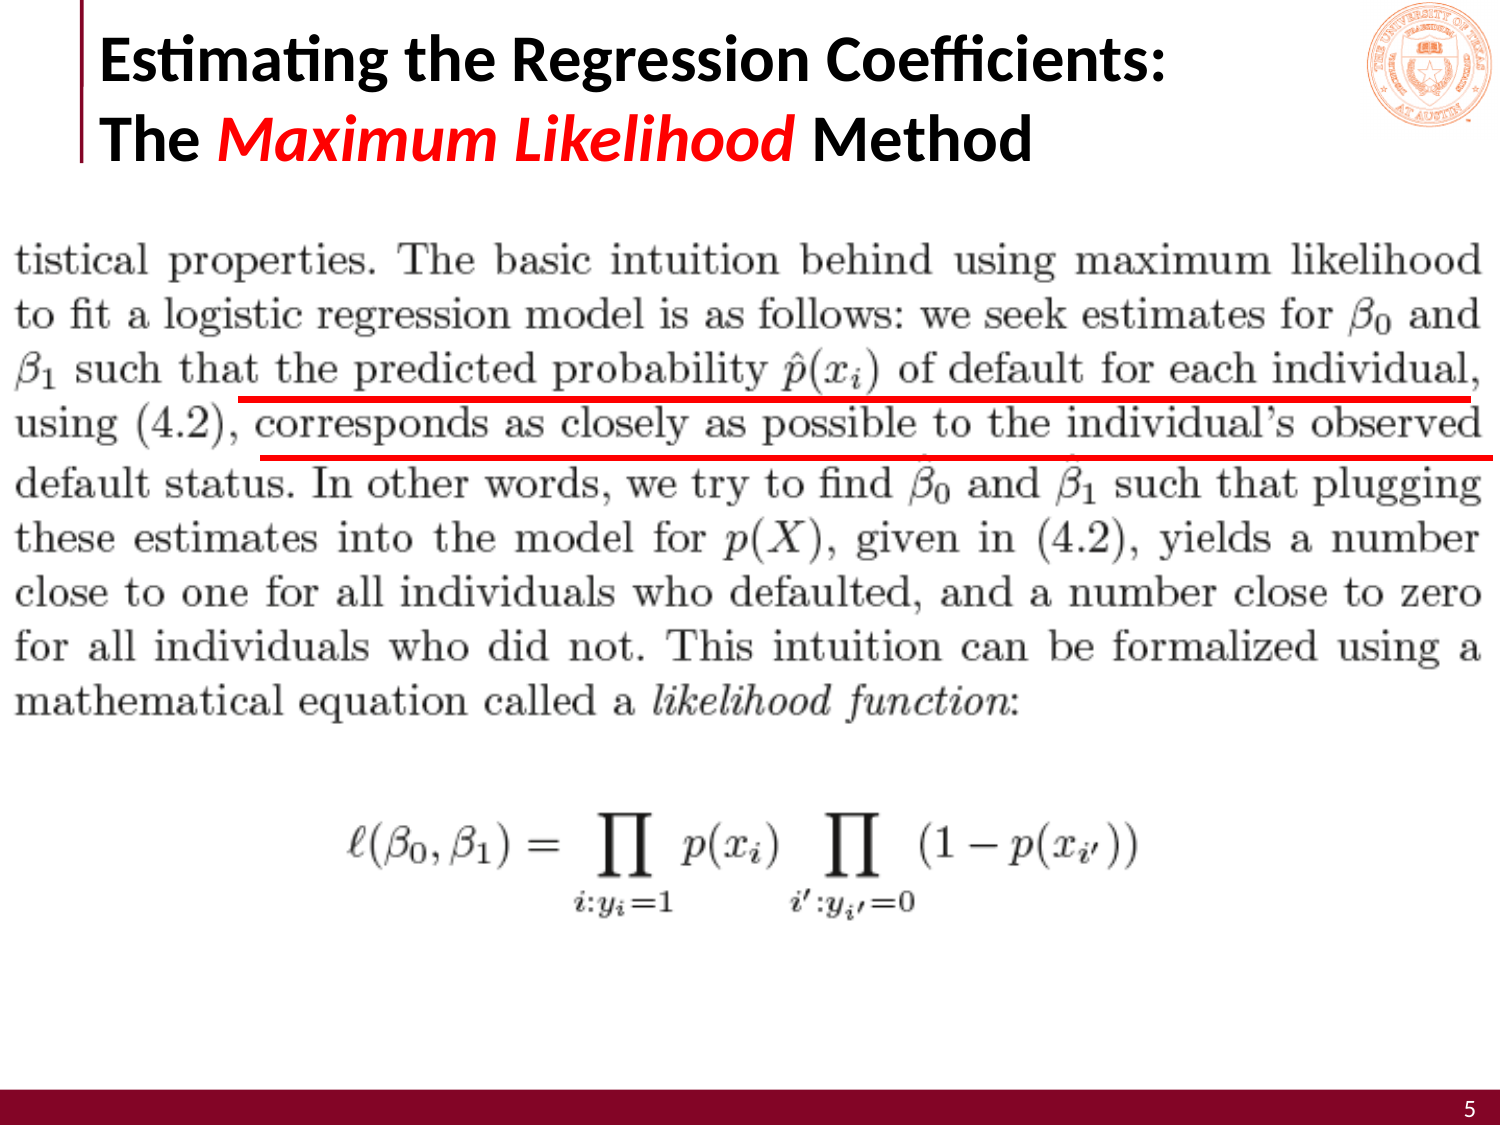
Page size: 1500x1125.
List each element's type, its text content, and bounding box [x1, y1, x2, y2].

picture [338, 803, 1142, 928]
picture [1360, 0, 1498, 140]
slide_number 5 [1141, 1077, 1492, 1125]
picture [0, 237, 1499, 726]
title Estimating the Regression Coefficients: The Maximum Likelihood Method [84, 52, 1380, 137]
